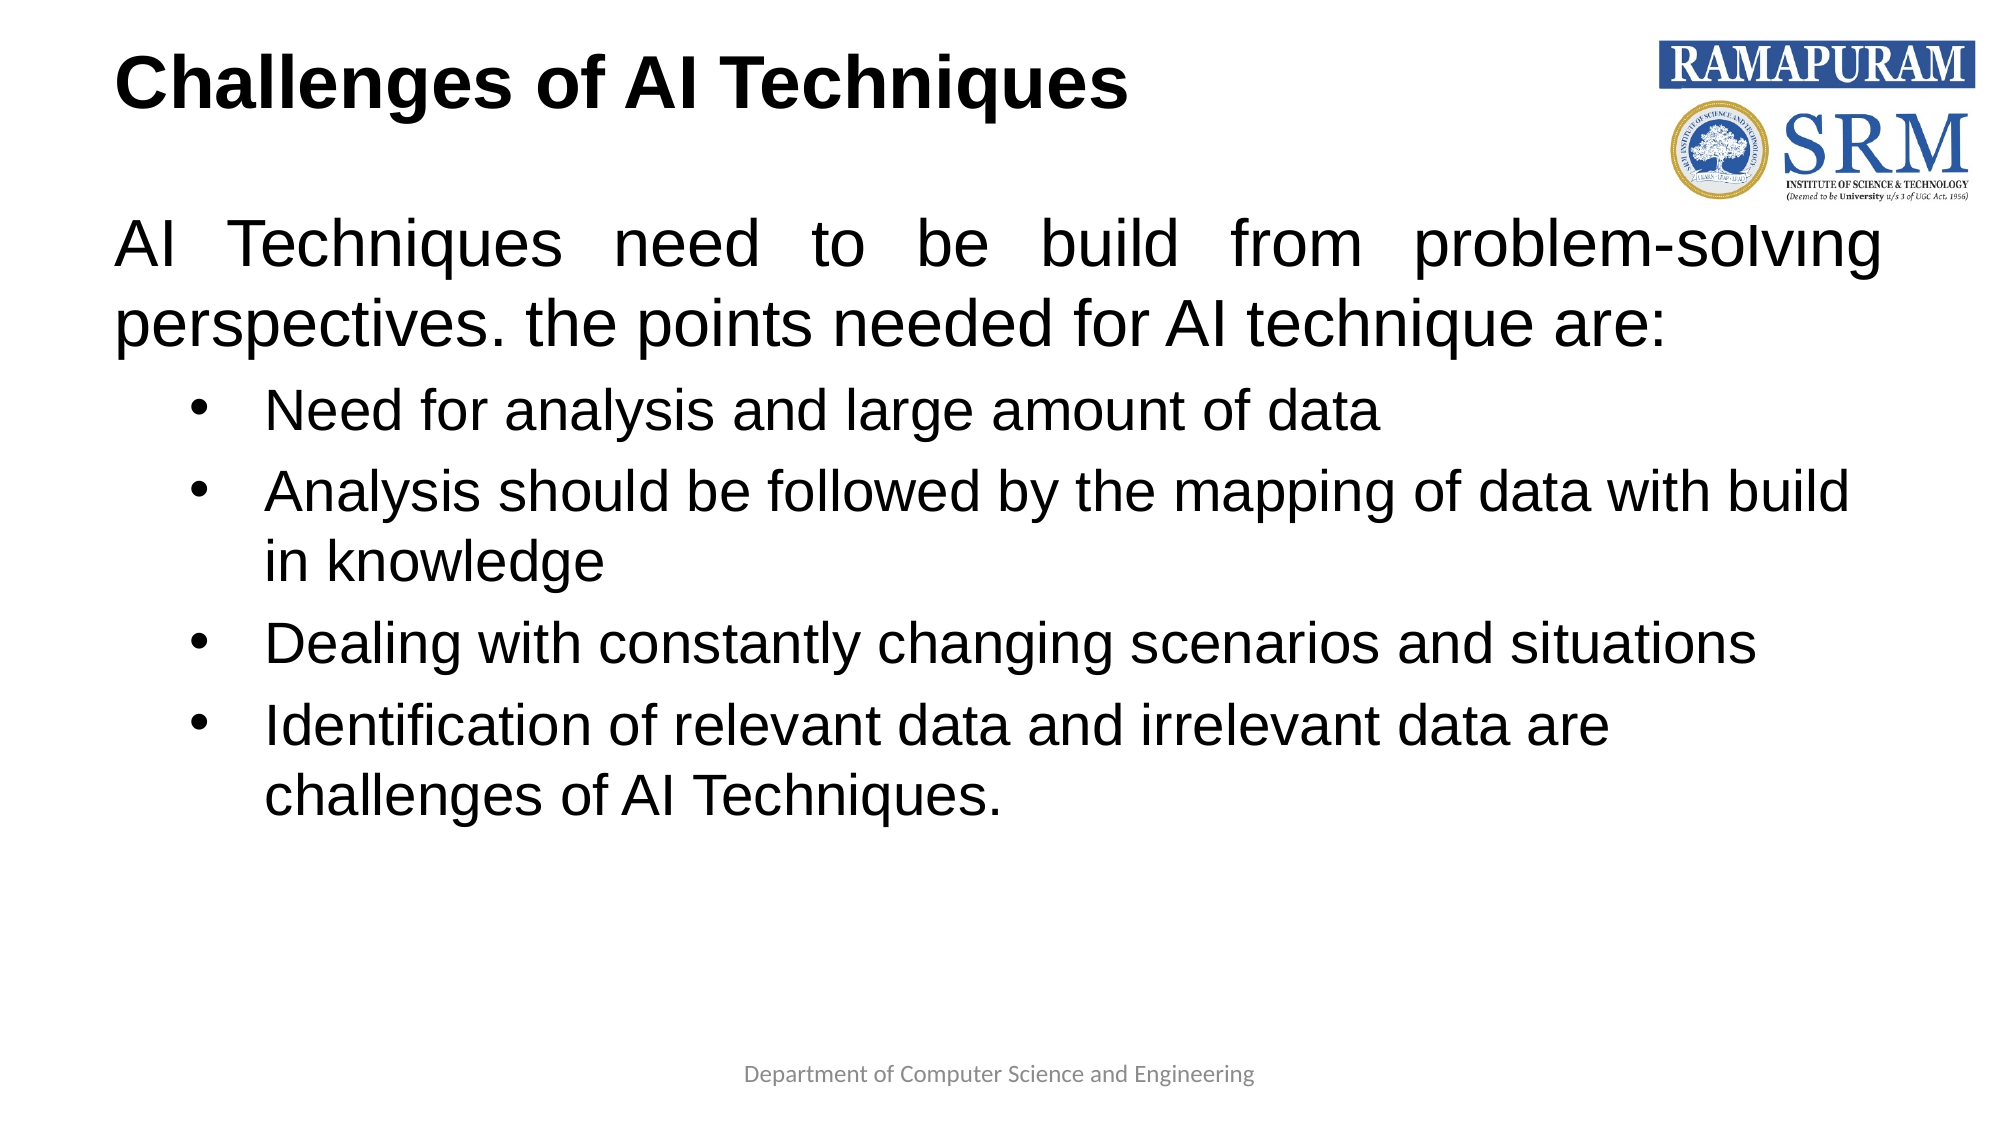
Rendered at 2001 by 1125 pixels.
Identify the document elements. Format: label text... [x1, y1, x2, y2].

picture [1656, 33, 1978, 225]
title Challenges of AI Techniques [99, 31, 1900, 127]
list AI Techniques need to be build from problem-solving perspectives. the points needed for AI technique are: Need for analysis and large amount of data Analysis should be followed by the mapping of data with build in knowledge Dealing with constantly changing scenarios and situations Identification of relevant data and irrelevant data are challenges of AI Techniques. [99, 192, 1900, 1006]
footer Department of Computer Science and Engineering [662, 1042, 1338, 1103]
